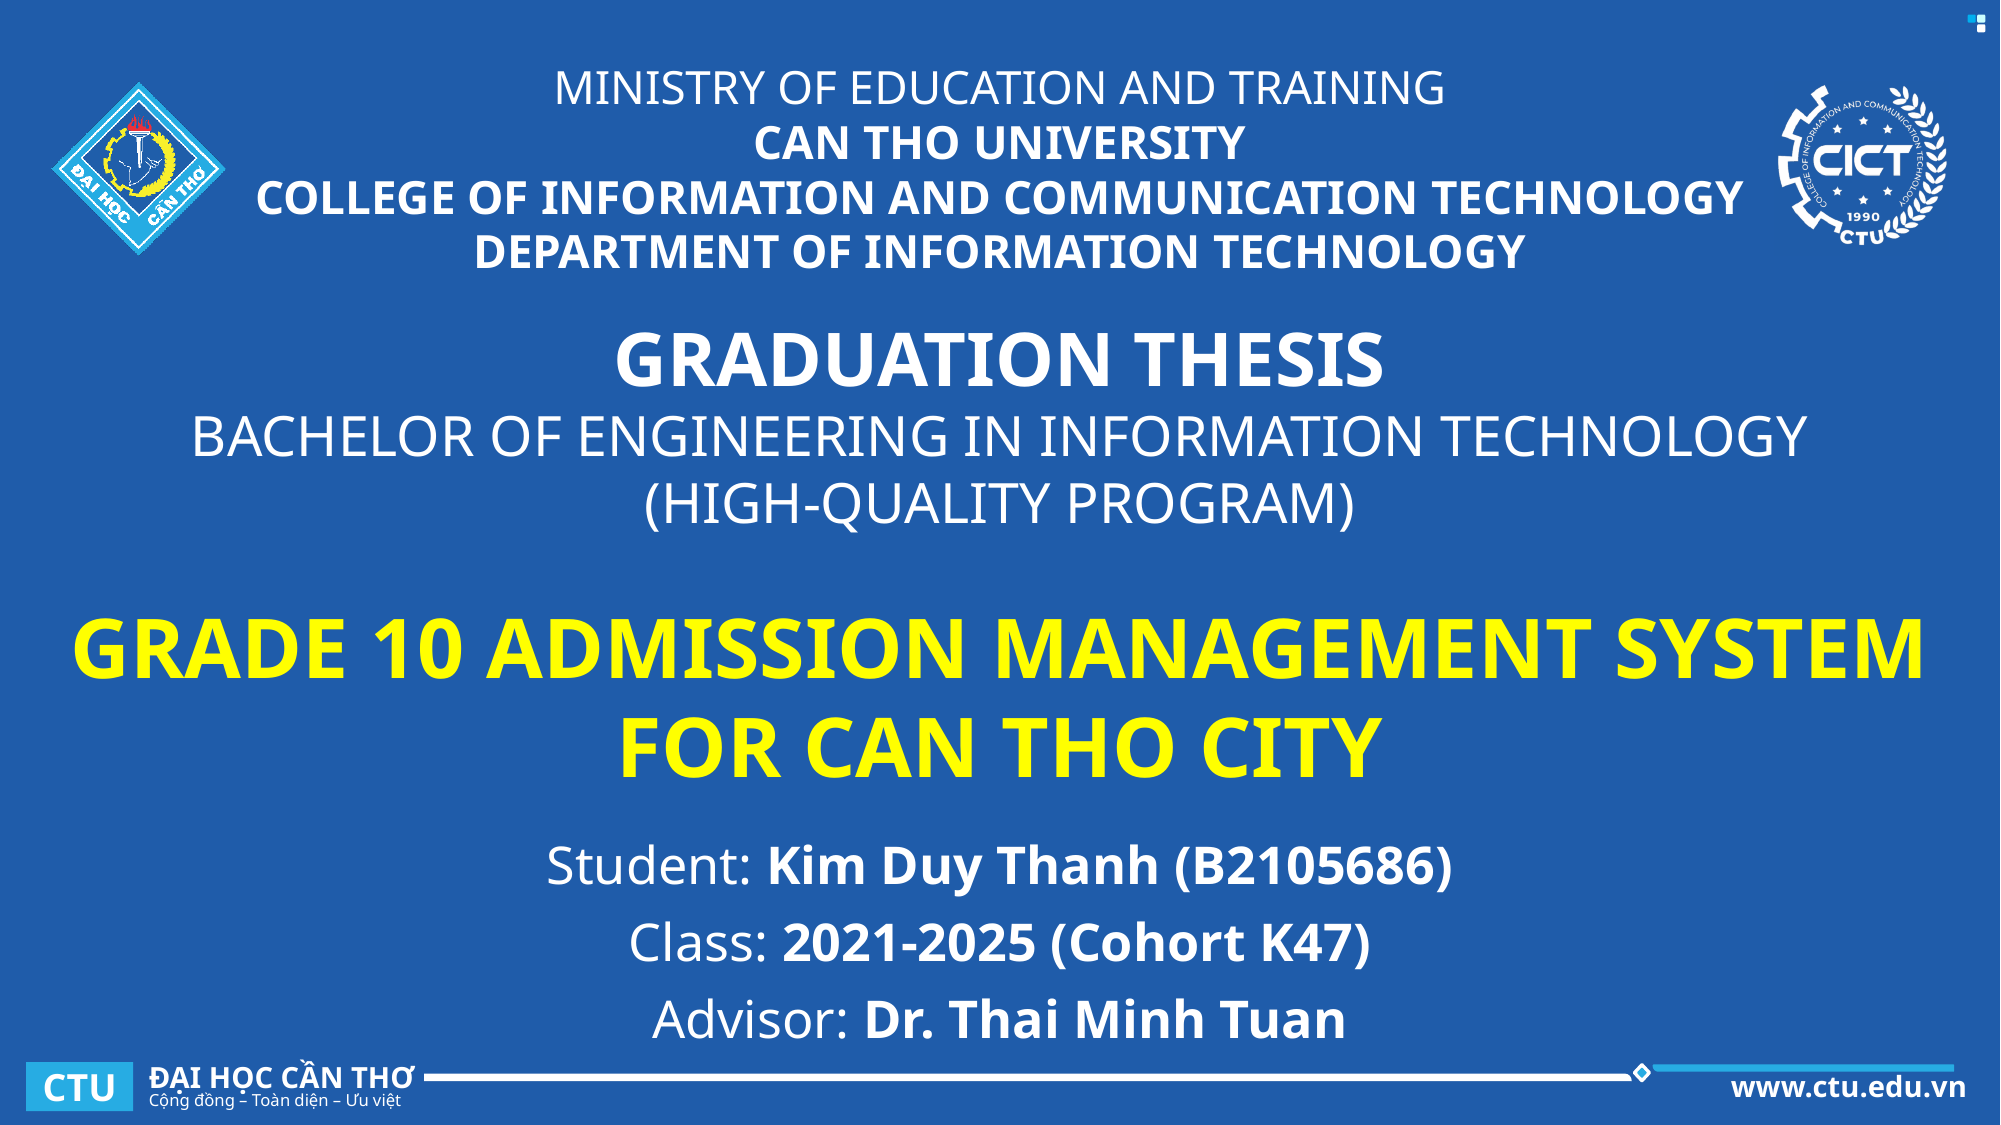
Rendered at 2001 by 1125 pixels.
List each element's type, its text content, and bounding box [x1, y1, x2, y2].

picture [1774, 81, 1949, 256]
text_box GRADUATION THESIS BACHELOR OF ENGINEERING IN INFORMATION TECHNOLOGY (HIGH-QUALITY PROGRAM) GRADE 10 ADMISSION MANAGEMENT SYSTEM FOR CAN THO CITY [51, 287, 1949, 819]
picture [51, 81, 226, 256]
subtitle Student: Kim Duy Thanh (B2105686) Class: 2021-2025 (Cohort K47) Advisor: Dr. Thai Minh Tuan [80, 819, 1920, 1072]
title MINISTRY OF EDUCATION AND TRAINING CAN THO UNIVERSITY COLLEGE OF INFORMATION AND COMMUNICATION TECHNOLOGY DEPARTMENT OF INFORMATION TECHNOLOGY [51, 49, 1949, 287]
